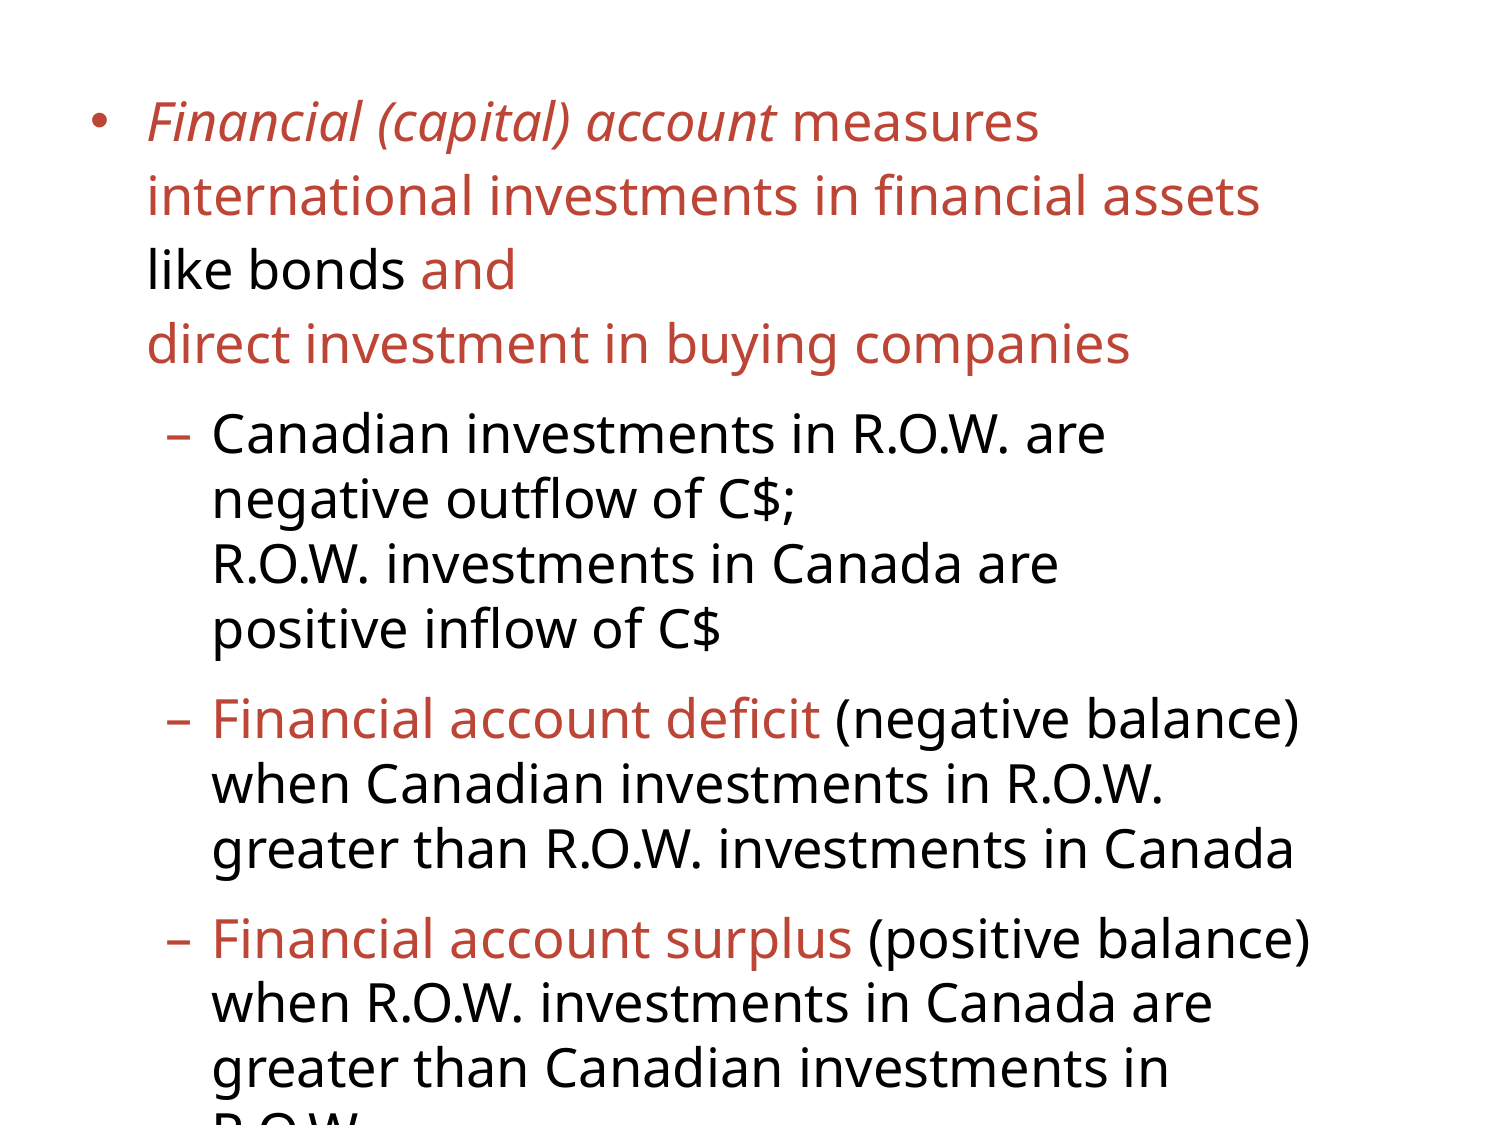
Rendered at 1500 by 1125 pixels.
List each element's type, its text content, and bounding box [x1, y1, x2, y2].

list Financial (capital) account measures international investments in financial assets like bonds and direct investment in buying companies Canadian investments in R.O.W. are negative outflow of C$; R.O.W. investments in Canada are positive inflow of C$ Financial account deficit (negative balance) when Canadian investments in R.O.W. greater than R.O.W. investments in Canada Financial account surplus (positive balance) when R.O.W. investments in Canada are greater than Canadian investments in R.O.W. [75, 70, 1327, 998]
